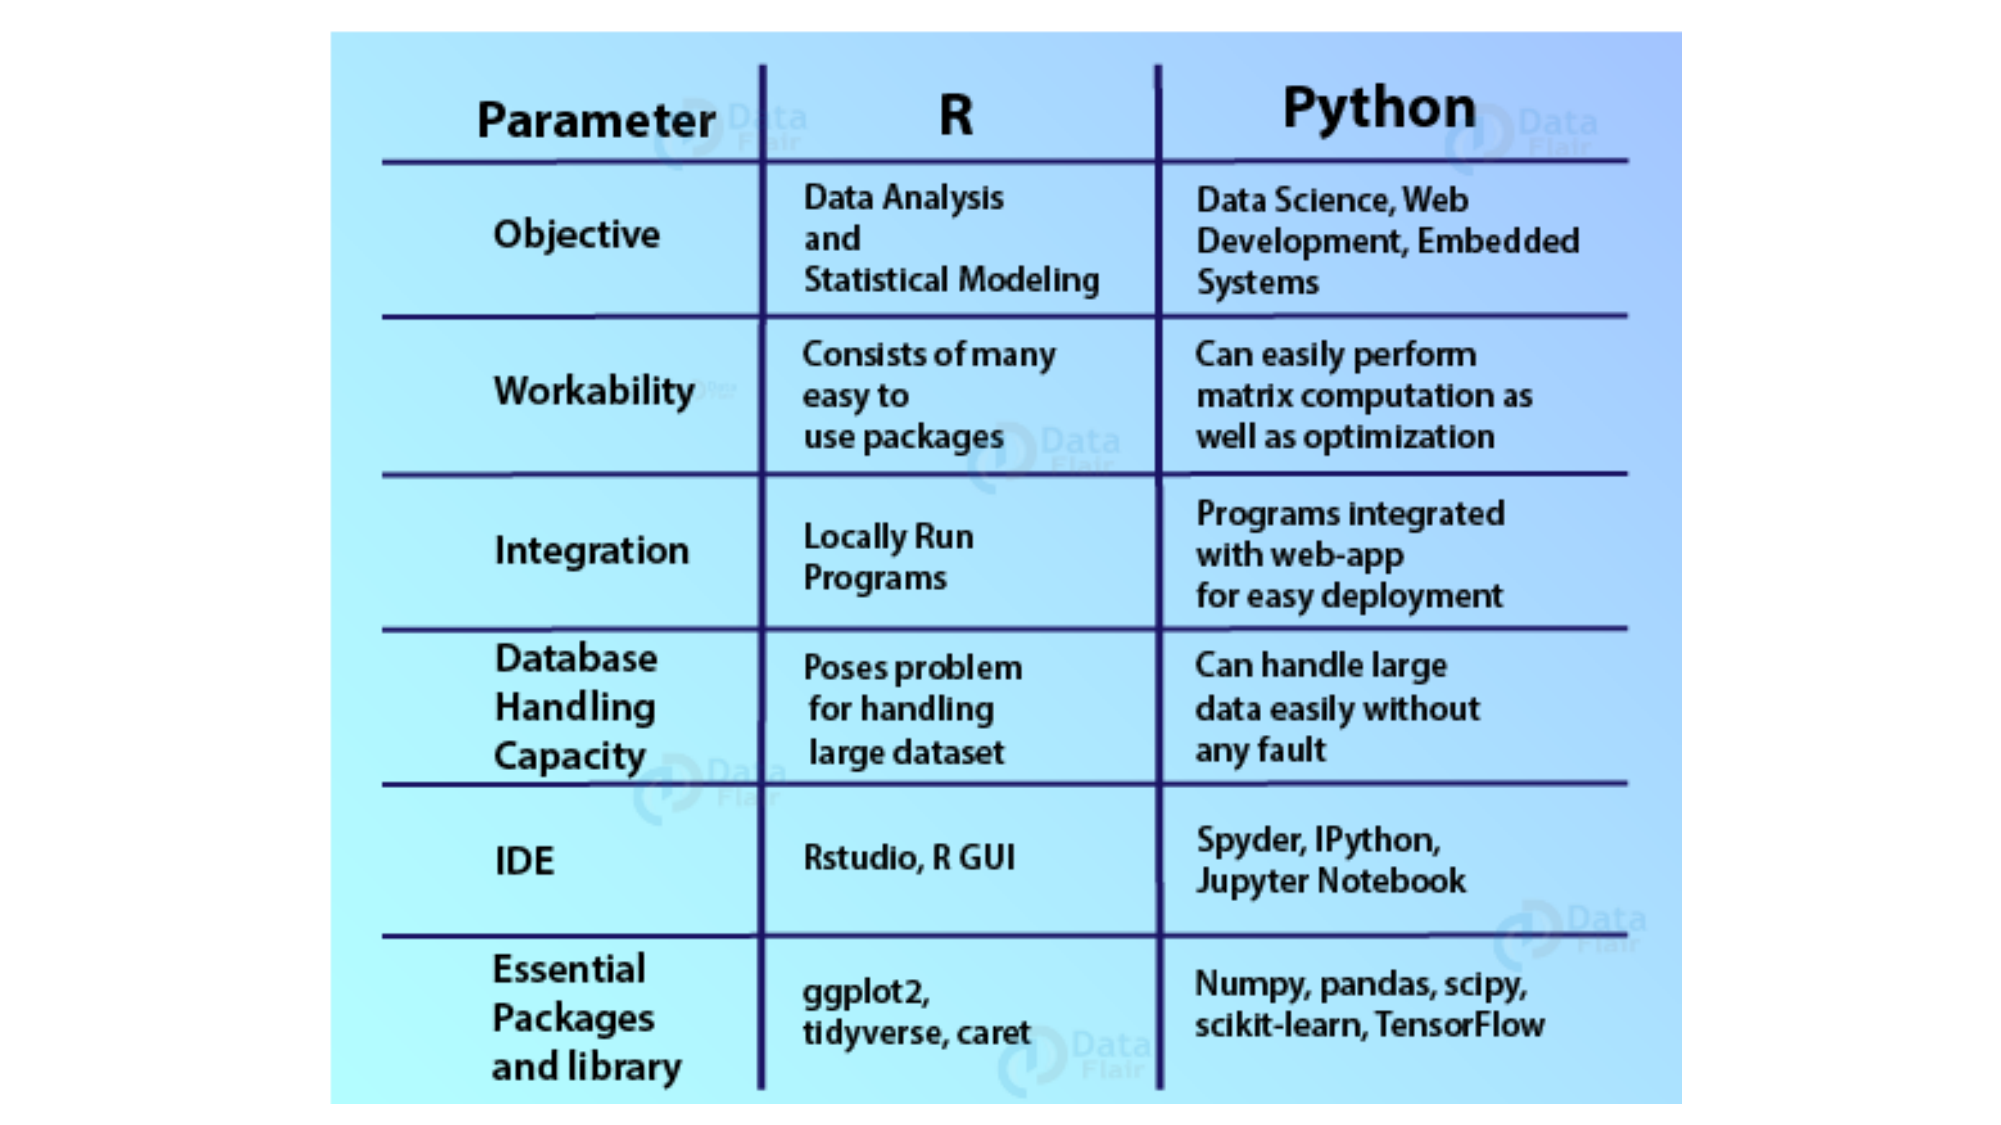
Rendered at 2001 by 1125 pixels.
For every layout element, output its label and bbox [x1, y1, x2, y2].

picture [329, 30, 1682, 1104]
